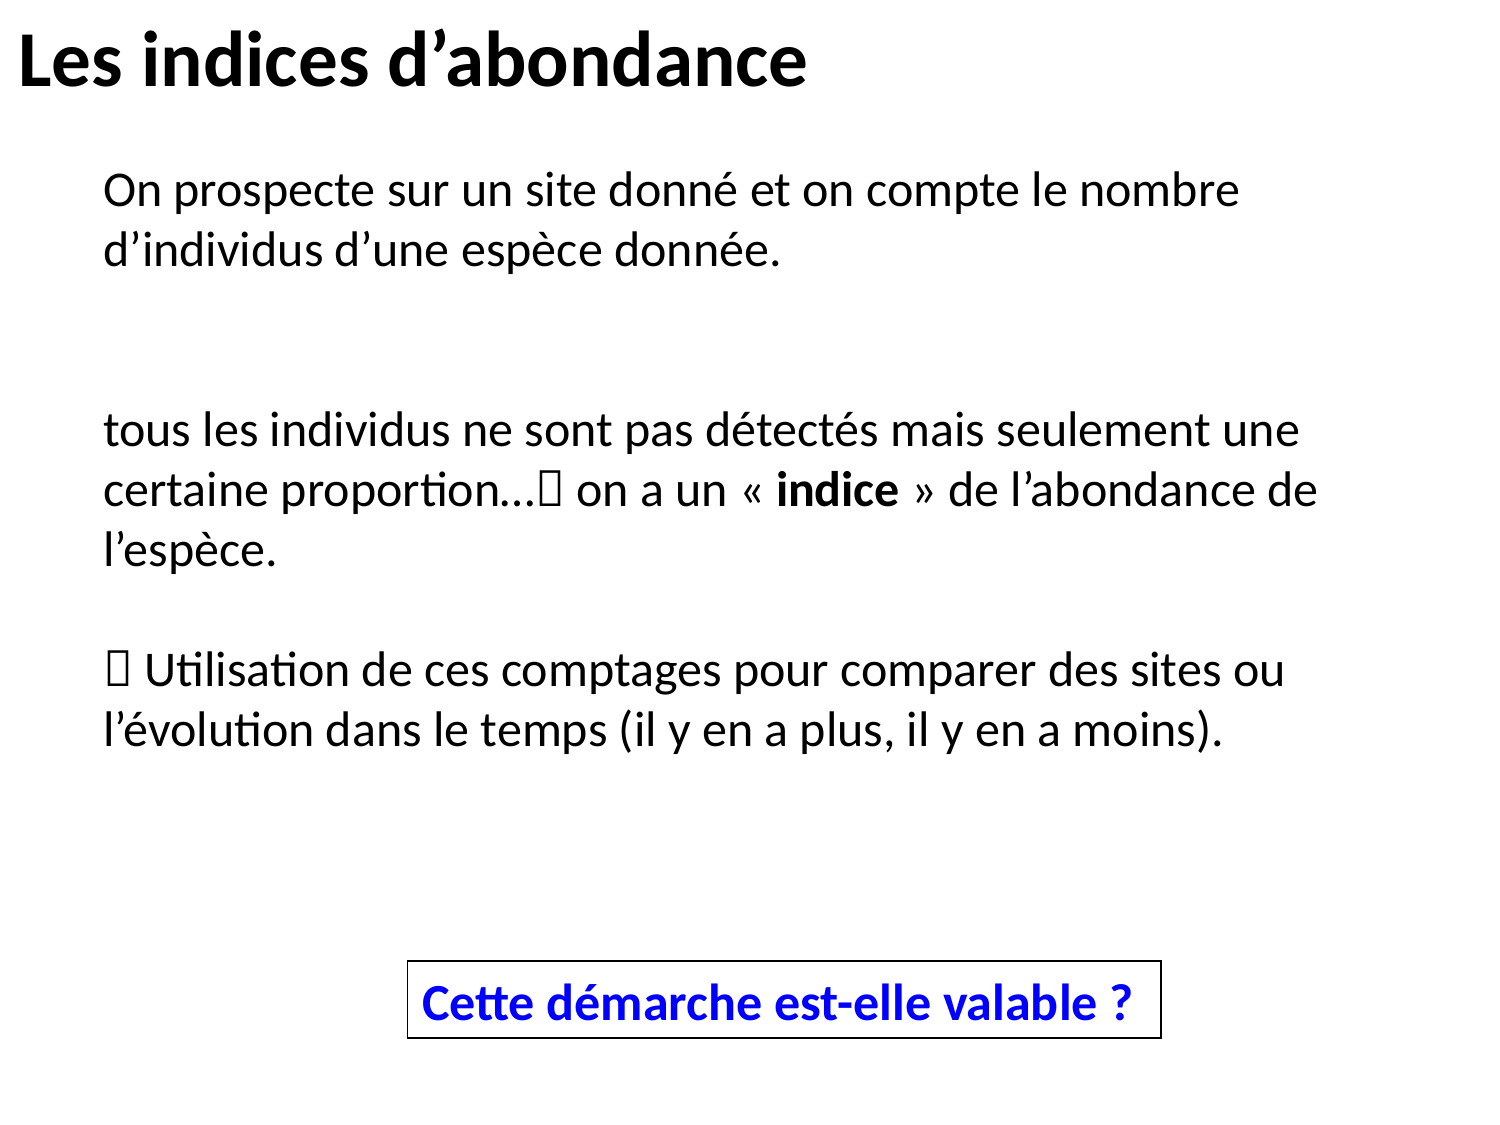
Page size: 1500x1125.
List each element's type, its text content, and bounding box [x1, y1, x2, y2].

text_box On prospecte sur un site donné et on compte le nombre d’individus d’une espèce donnée. tous les individus ne sont pas détectés mais seulement une certaine proportion… on a un « indice » de l’abondance de l’espèce.  Utilisation de ces comptages pour comparer des sites ou l’évolution dans le temps (il y en a plus, il y en a moins). [88, 148, 1441, 764]
text_box Cette démarche est-elle valable ? [407, 960, 1162, 1039]
text_box Les indices d’abondance [3, 0, 825, 110]
